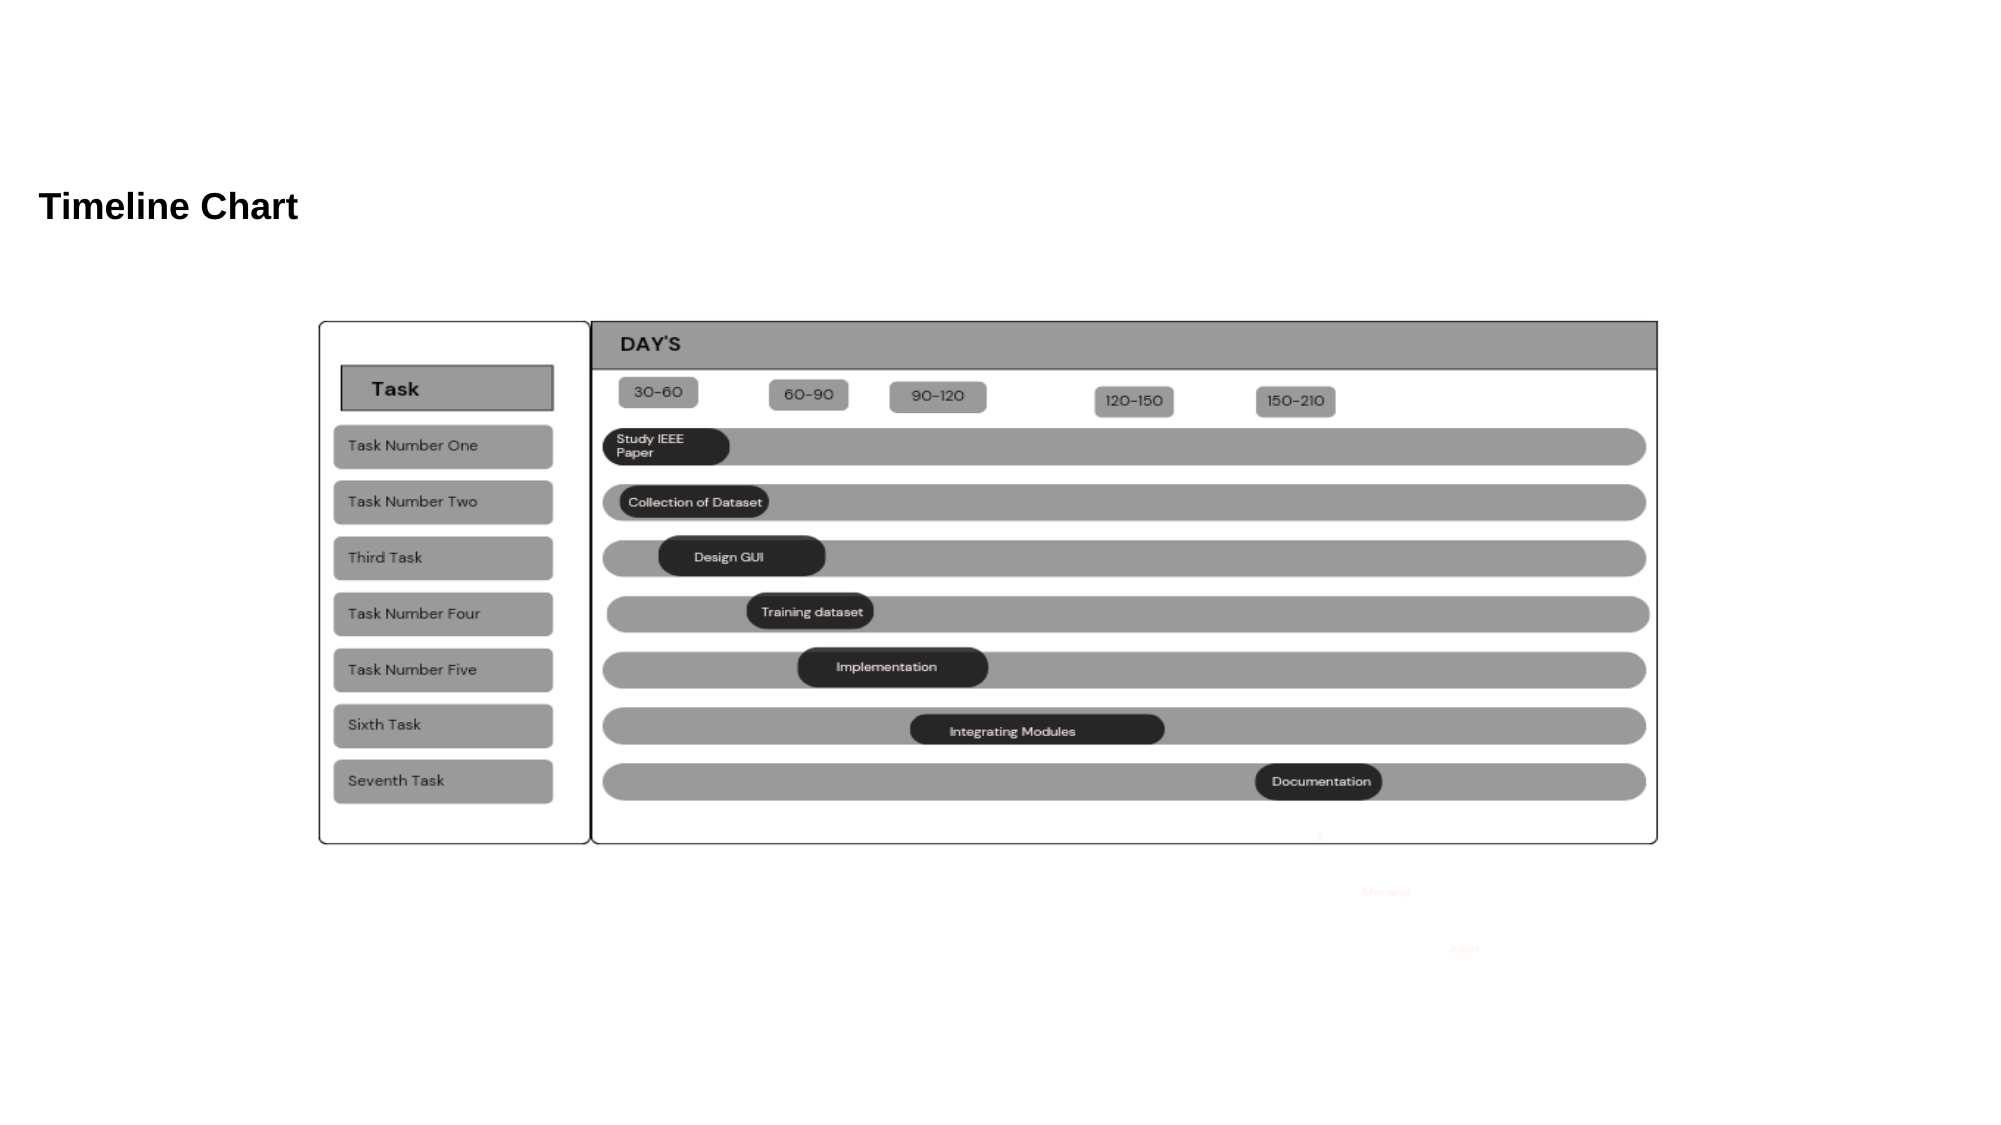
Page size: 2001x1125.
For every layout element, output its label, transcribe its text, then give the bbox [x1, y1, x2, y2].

text_box Timeline Chart [24, 174, 230, 235]
picture [235, 98, 1742, 1055]
